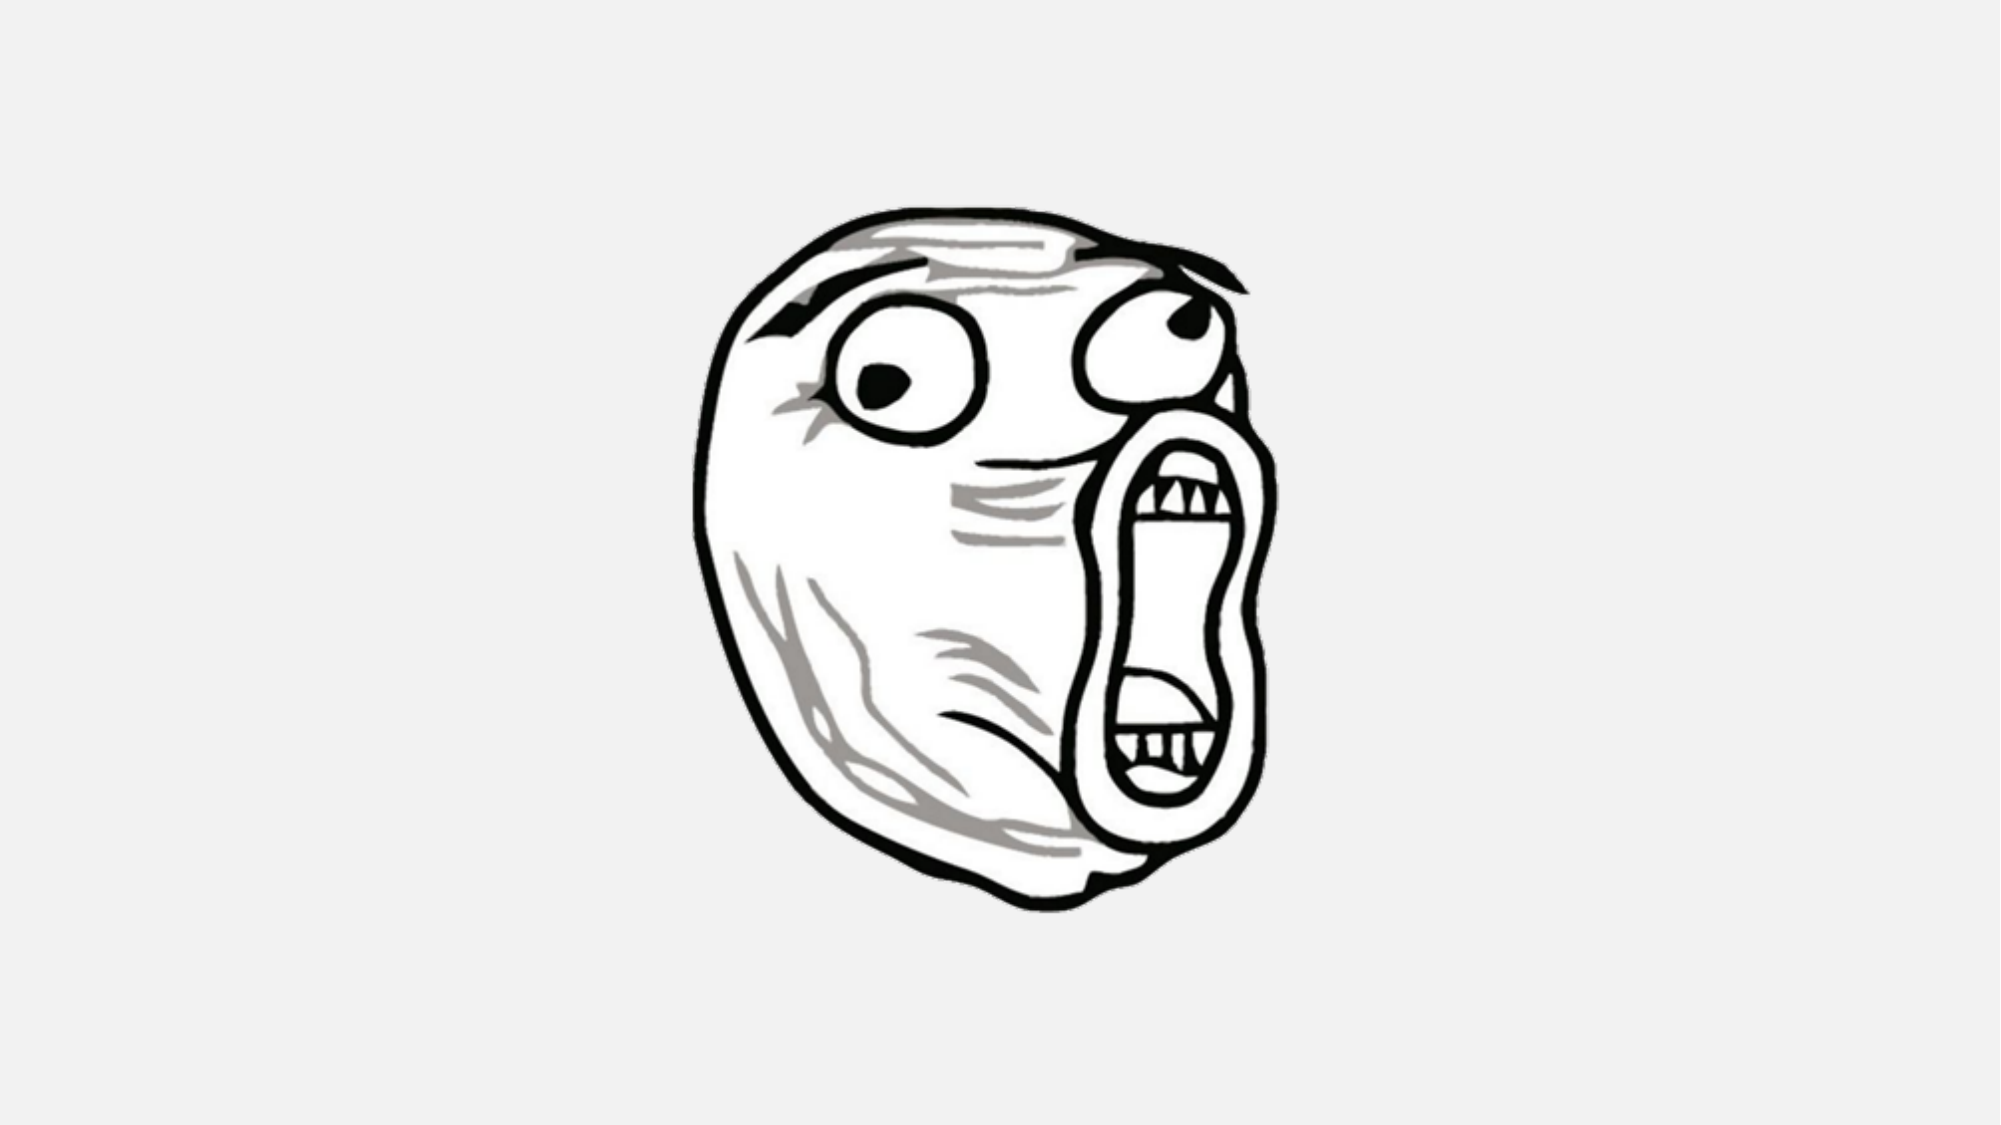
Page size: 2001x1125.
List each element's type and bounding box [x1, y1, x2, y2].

picture [581, 144, 1419, 981]
